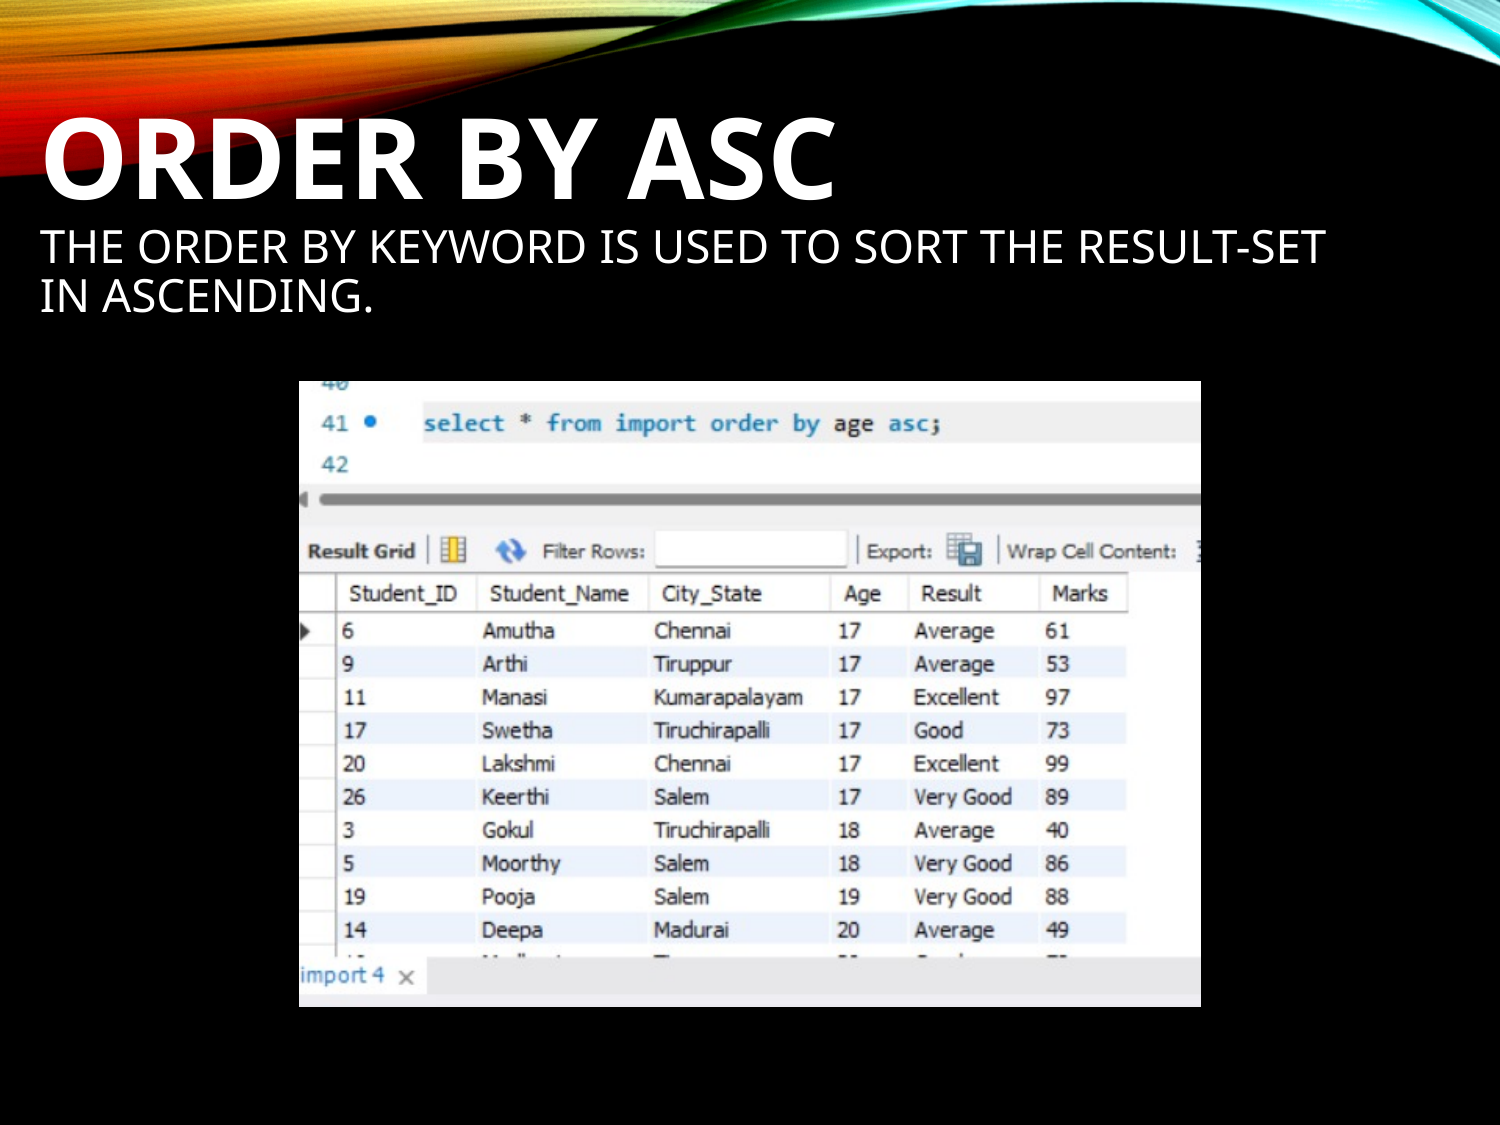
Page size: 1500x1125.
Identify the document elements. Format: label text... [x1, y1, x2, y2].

title ORDER BY ASC The ORDER BY keyword is used to sort the result-set in ascending. [24, 87, 1403, 338]
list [298, 380, 1201, 1007]
picture [0, 0, 1500, 178]
